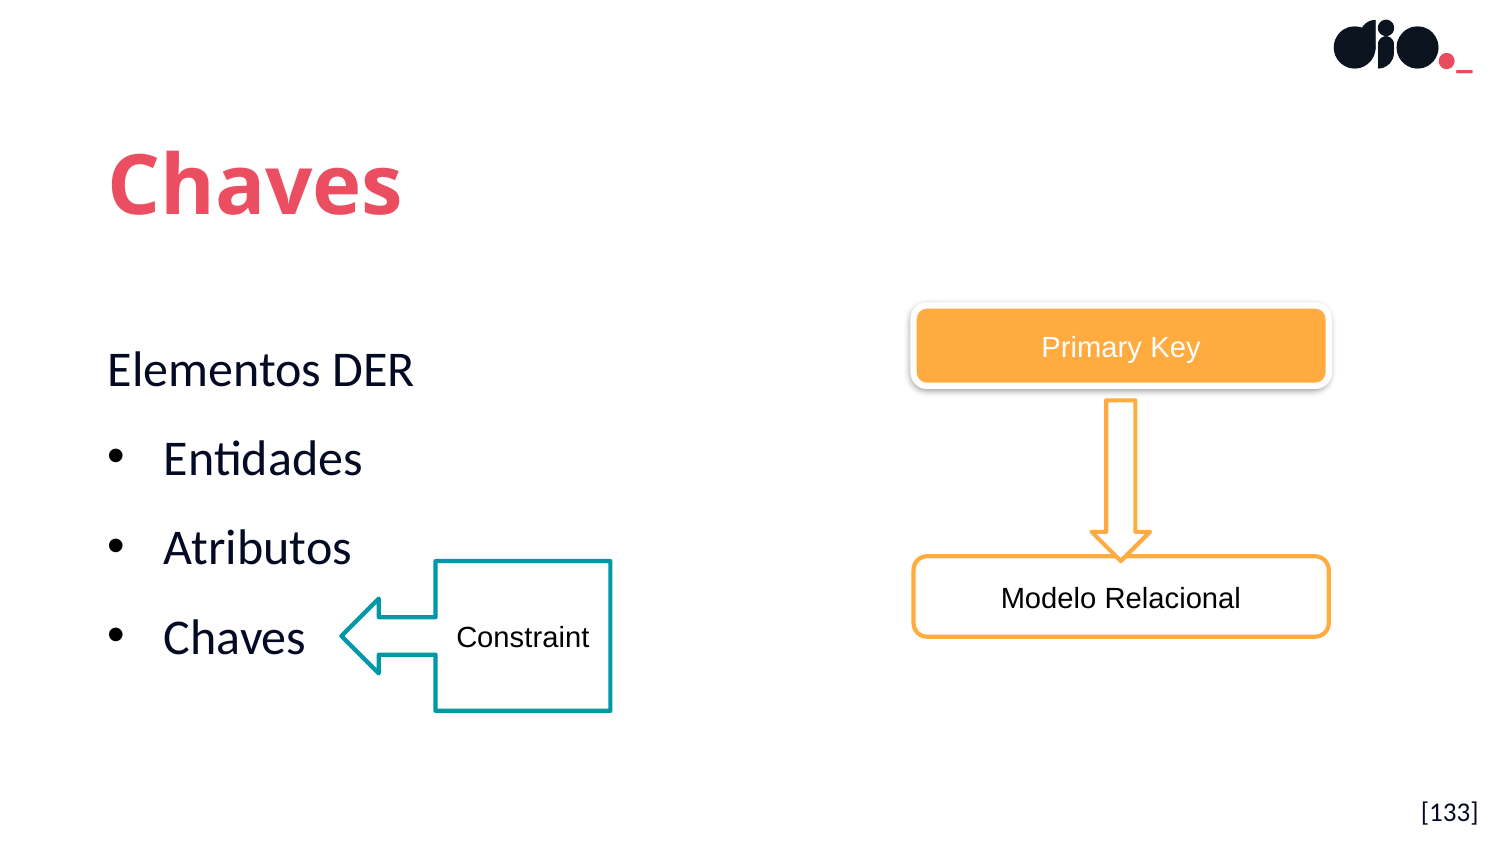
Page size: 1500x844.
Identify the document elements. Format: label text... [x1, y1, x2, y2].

picture [1333, 19, 1473, 74]
text_box Constraint [339, 558, 613, 713]
text_box Elementos DER Entidades Atributos Chaves [92, 242, 786, 749]
text_box Modelo Relacional [911, 554, 1331, 639]
slide_number [133] [1403, 779, 1494, 844]
text_box Chaves [92, 104, 1408, 243]
text_box Primary Key [910, 302, 1332, 389]
text_box [1089, 398, 1152, 564]
